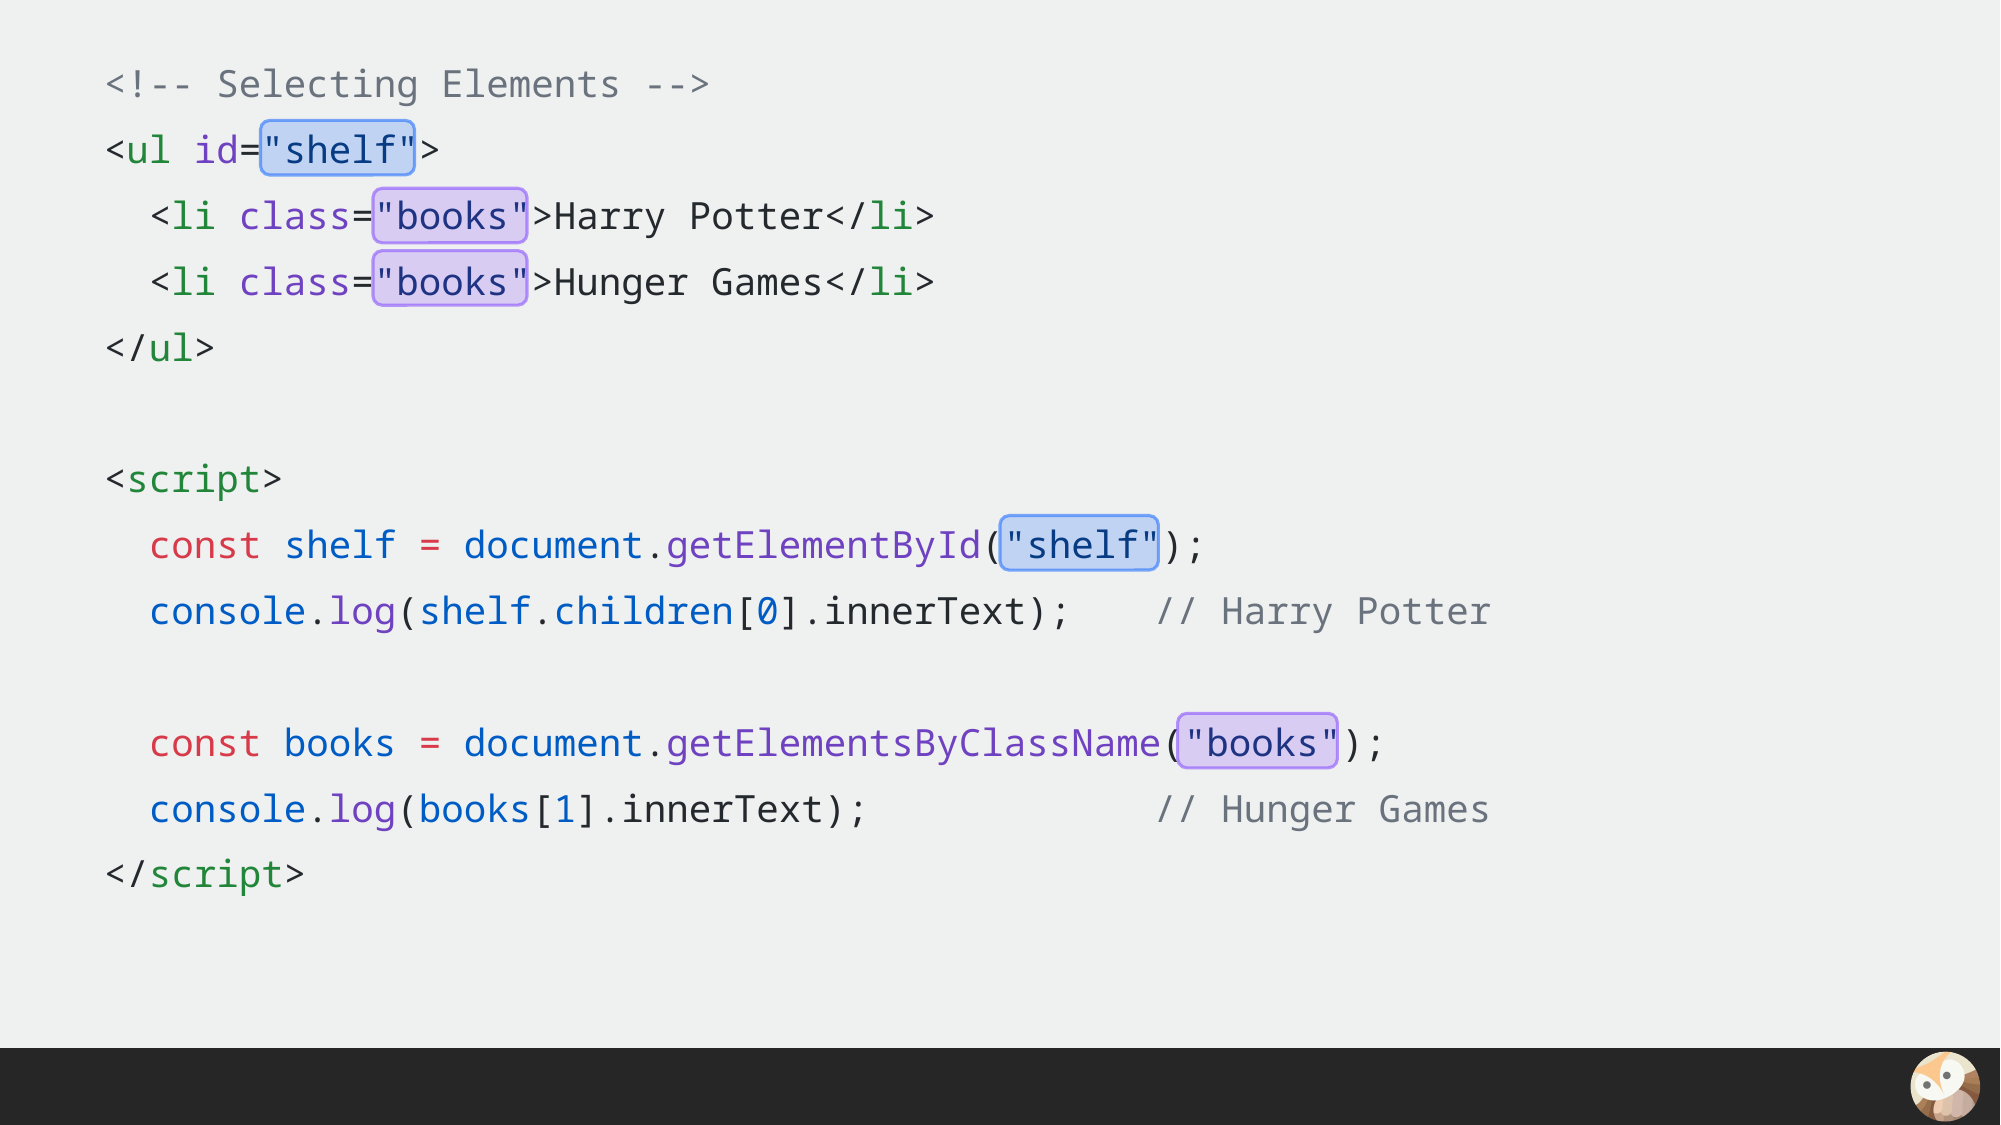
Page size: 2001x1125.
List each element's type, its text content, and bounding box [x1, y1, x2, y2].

text_box [371, 187, 529, 244]
text_box [998, 514, 1160, 572]
picture [1910, 1051, 1981, 1122]
text_box [259, 119, 416, 177]
list <!-- Selecting Elements --> <ul id="shelf"> <li class="books">Harry Potter</li> <li class="books">Hunger Games</li> </ul> <script> const shelf = document.getElementById("shelf"); console.log(shelf.children[0].innerText); // Harry Potter const books = document.getElementsByClassName("books"); console.log(books[1].innerText); // Hunger Games </script> [88, 52, 1911, 1034]
text_box [371, 249, 529, 307]
text_box [1176, 712, 1339, 769]
